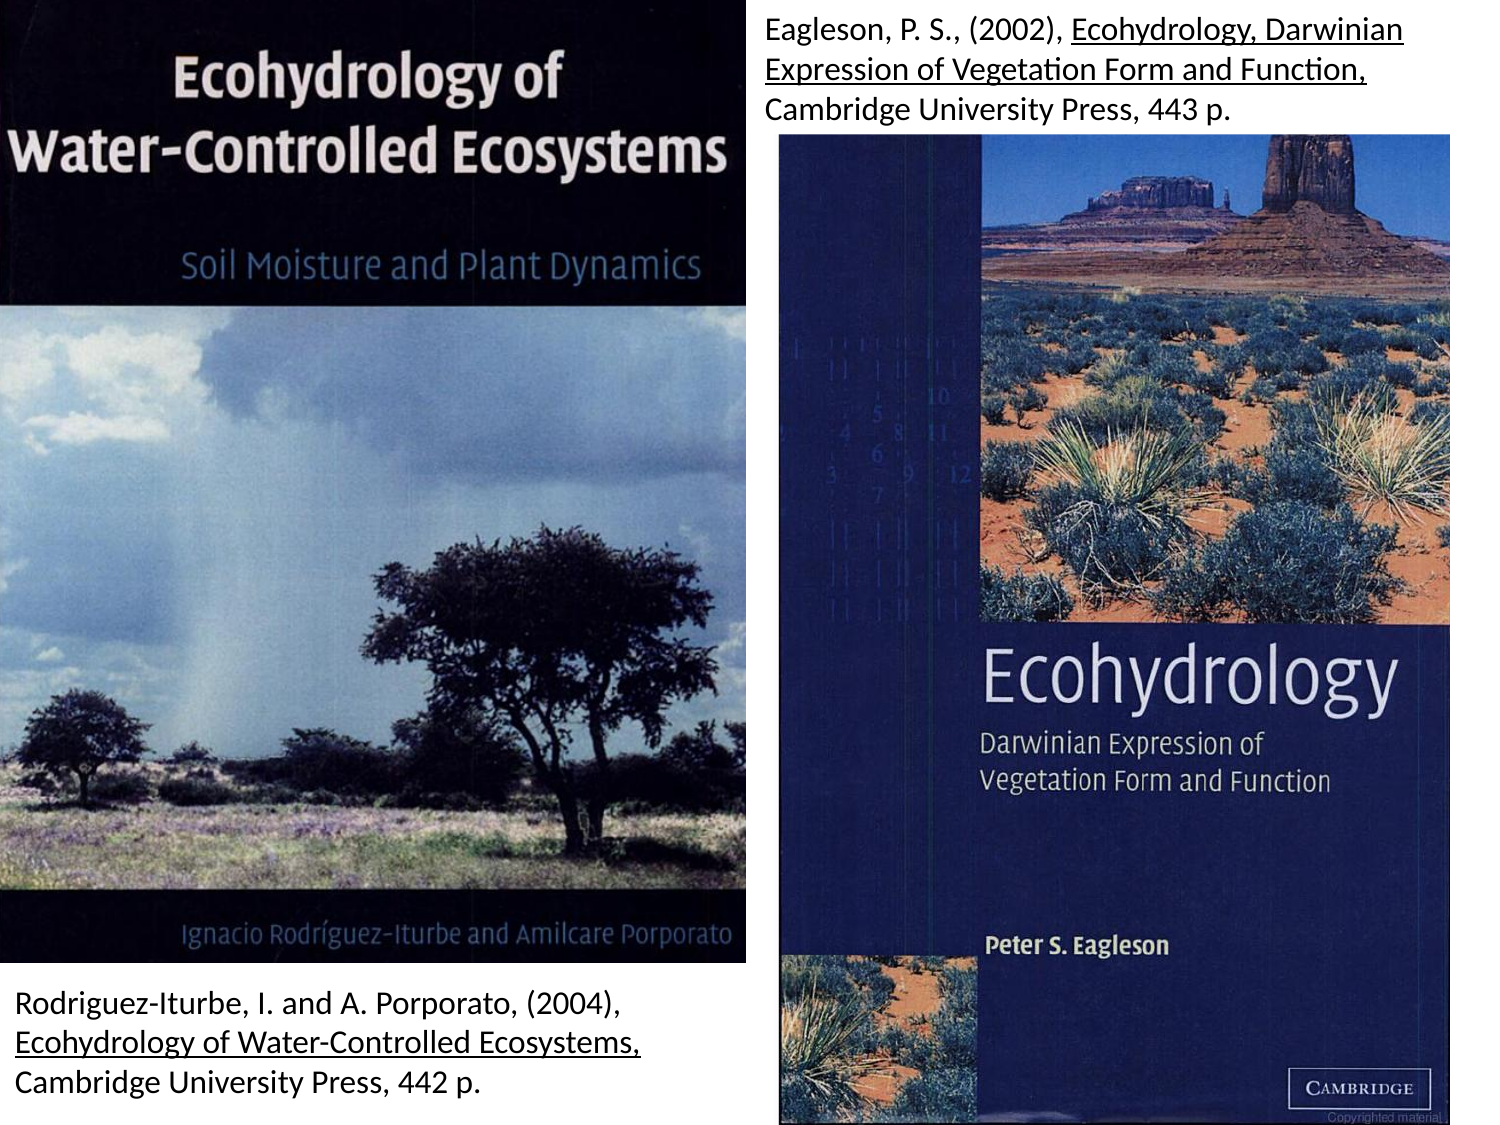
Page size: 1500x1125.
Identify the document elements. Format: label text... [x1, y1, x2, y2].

picture [0, 0, 746, 963]
text_box Eagleson, P. S., (2002), Ecohydrology, Darwinian Expression of Vegetation Form and Function, Cambridge University Press, 443 p. [749, 0, 1500, 135]
picture [774, 99, 1451, 1125]
text_box Rodriguez-Iturbe, I. and A. Porporato, (2004), Ecohydrology of Water-Controlled Ecosystems, Cambridge University Press, 442 p. [0, 973, 750, 1108]
